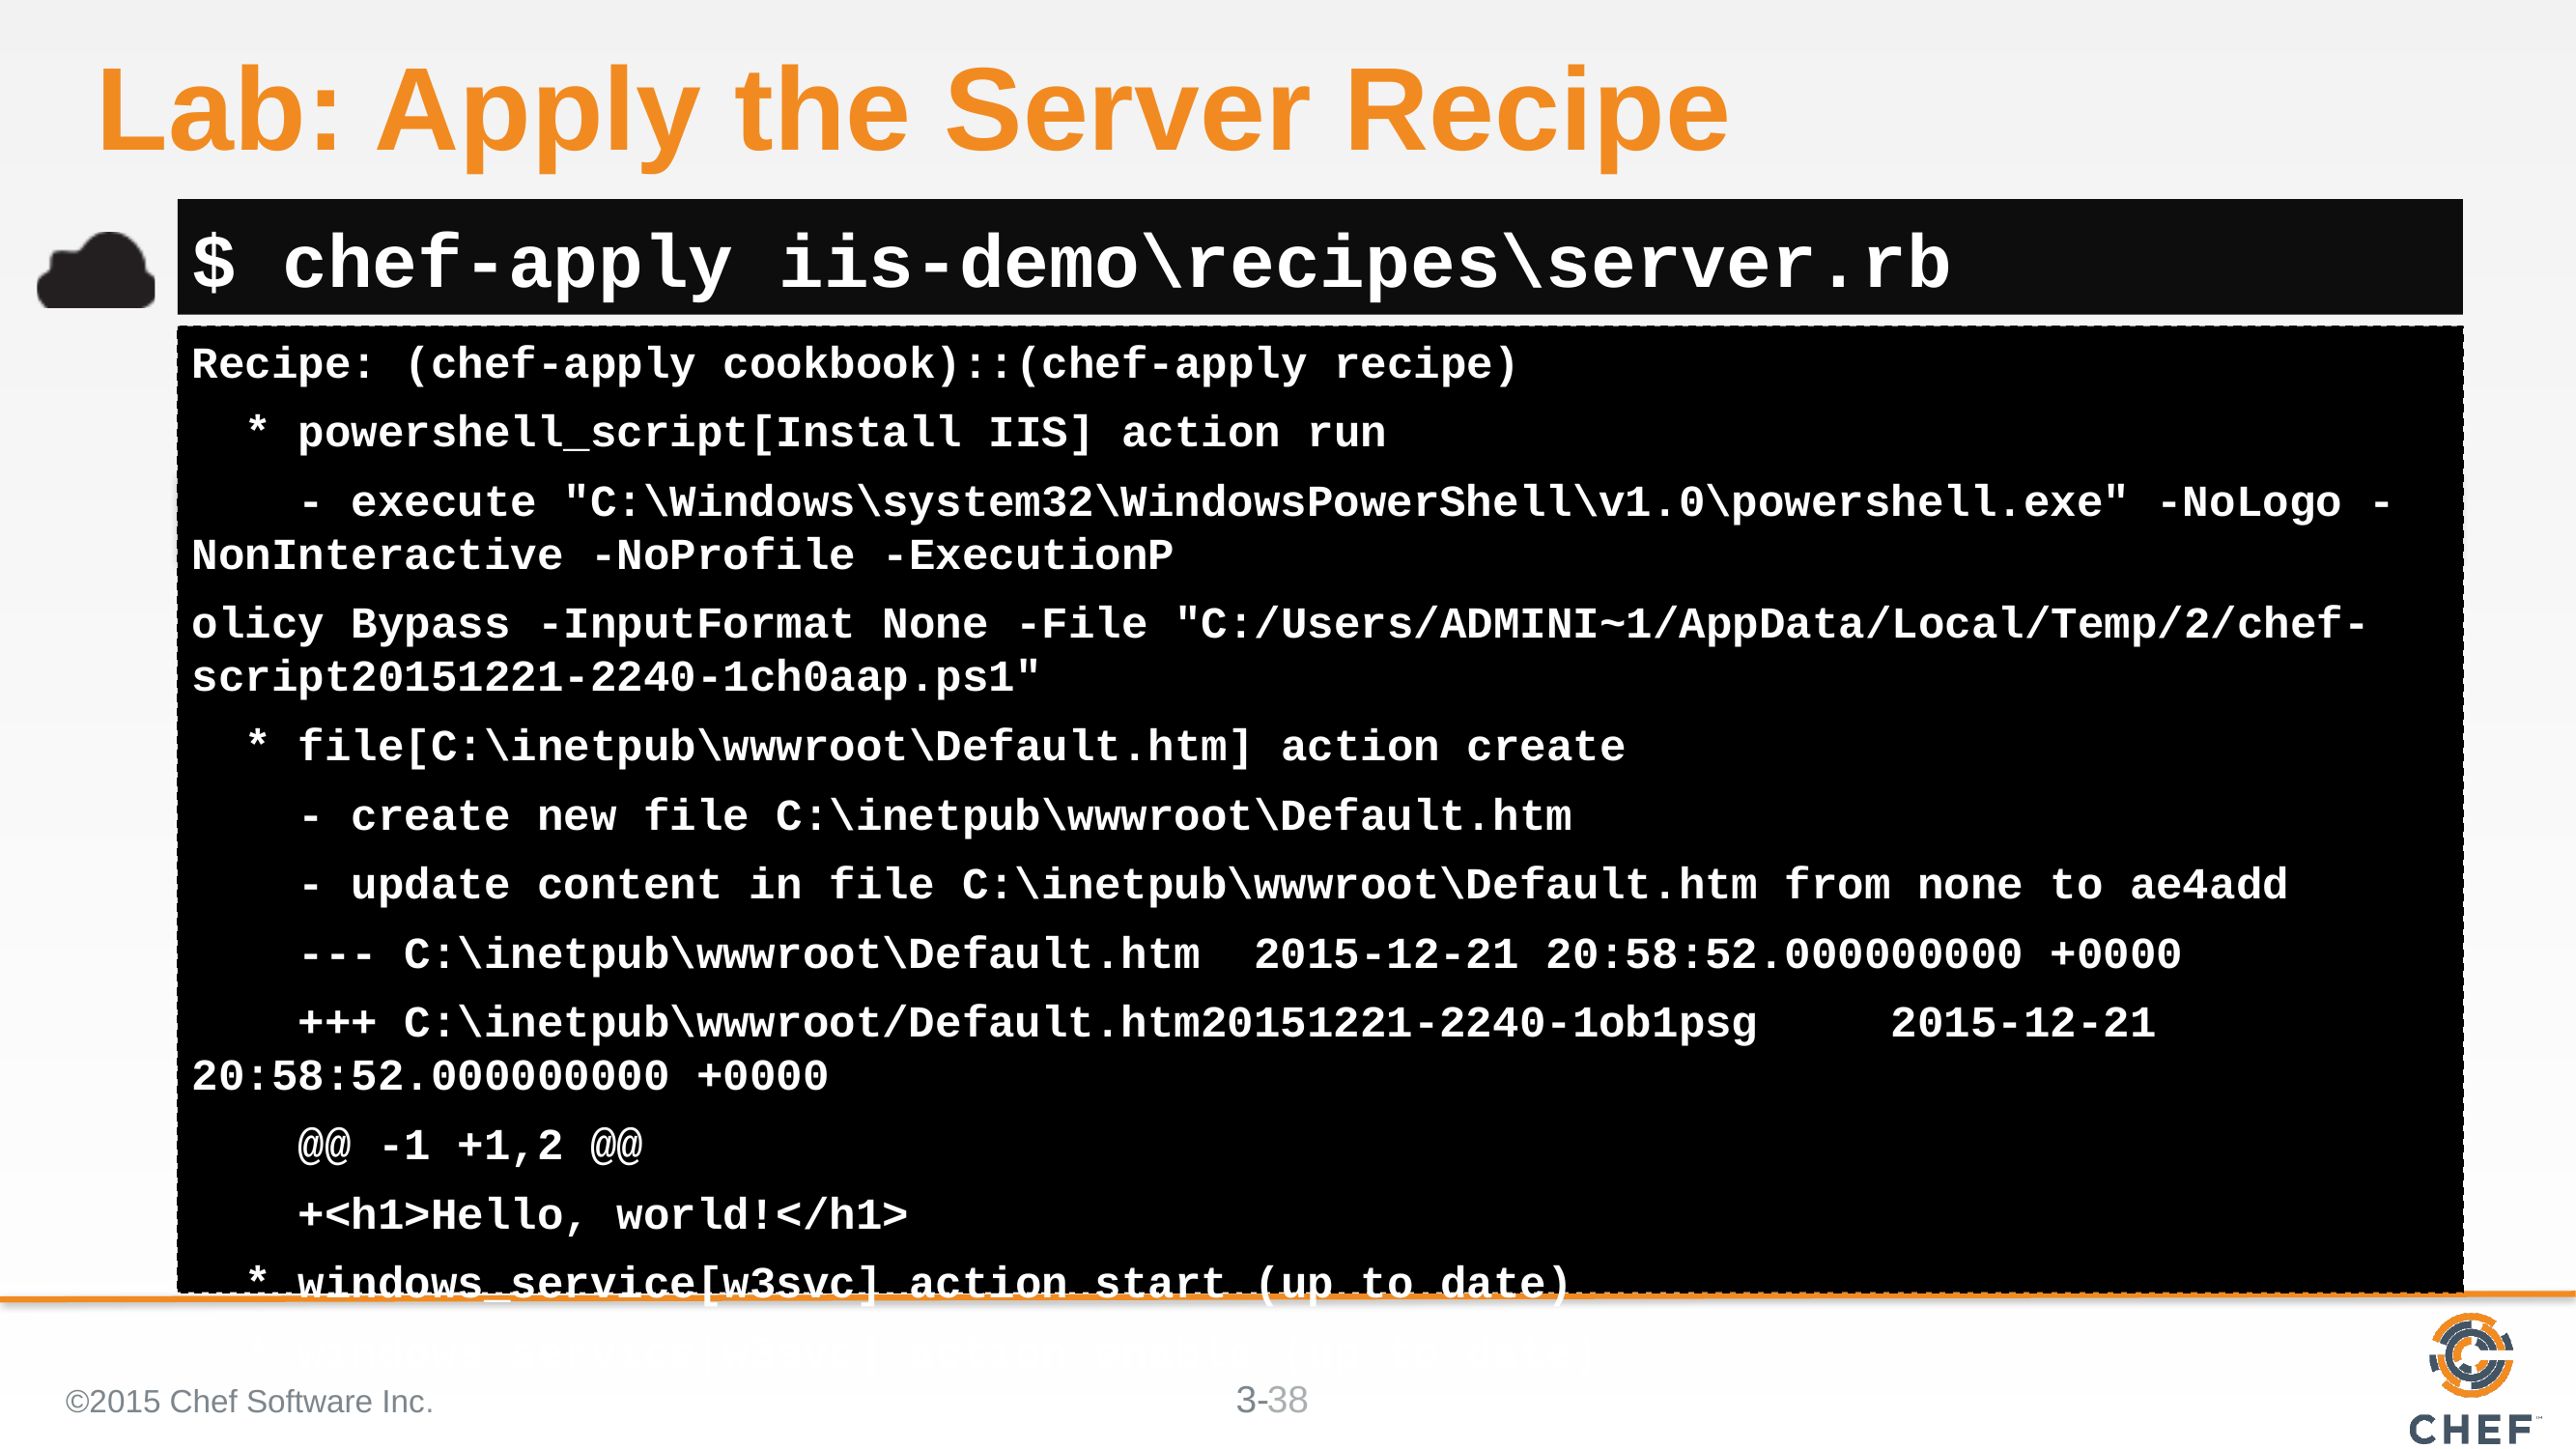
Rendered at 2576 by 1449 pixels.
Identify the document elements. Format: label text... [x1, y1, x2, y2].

picture [2399, 1297, 2550, 1449]
list Recipe: (chef-apply cookbook)::(chef-apply recipe) * powershell_script[Install IIS] action run - execute "C:\Windows\system32\WindowsPowerShell\v1.0\powershell.exe" -NoLogo -NonInteractive -NoProfile -ExecutionP olicy Bypass -InputFormat None -File "C:/Users/ADMINI~1/AppData/Local/Temp/2/chef-script20151221-2240-1ch0aap.ps1" * file[C:\inetpub\wwwroot\Default.htm] action create - create new file C:\inetpub\wwwroot\Default.htm - update content in file C:\inetpub\wwwroot\Default.htm from none to ae4add --- C:\inetpub\wwwroot\Default.htm 2015-12-21 20:58:52.000000000 +0000 +++ C:\inetpub\wwwroot/Default.htm20151221-2240-1ob1psg 2015-12-21 20:58:52.000000000 +0000 @@ -1 +1,2 @@ +<h1>Hello, world!</h1> * windows_service[w3svc] action start (up to date) * windows_service[w3svc] action enable (up to date) [177, 326, 2464, 1293]
title Lab: Apply the Server Recipe [96, 48, 2463, 180]
slide_number 38 [998, 1359, 1578, 1437]
footer ©2015 Chef Software Inc. [51, 1359, 952, 1440]
list $ chef-apply iis-demo\recipes\server.rb [177, 199, 2463, 315]
